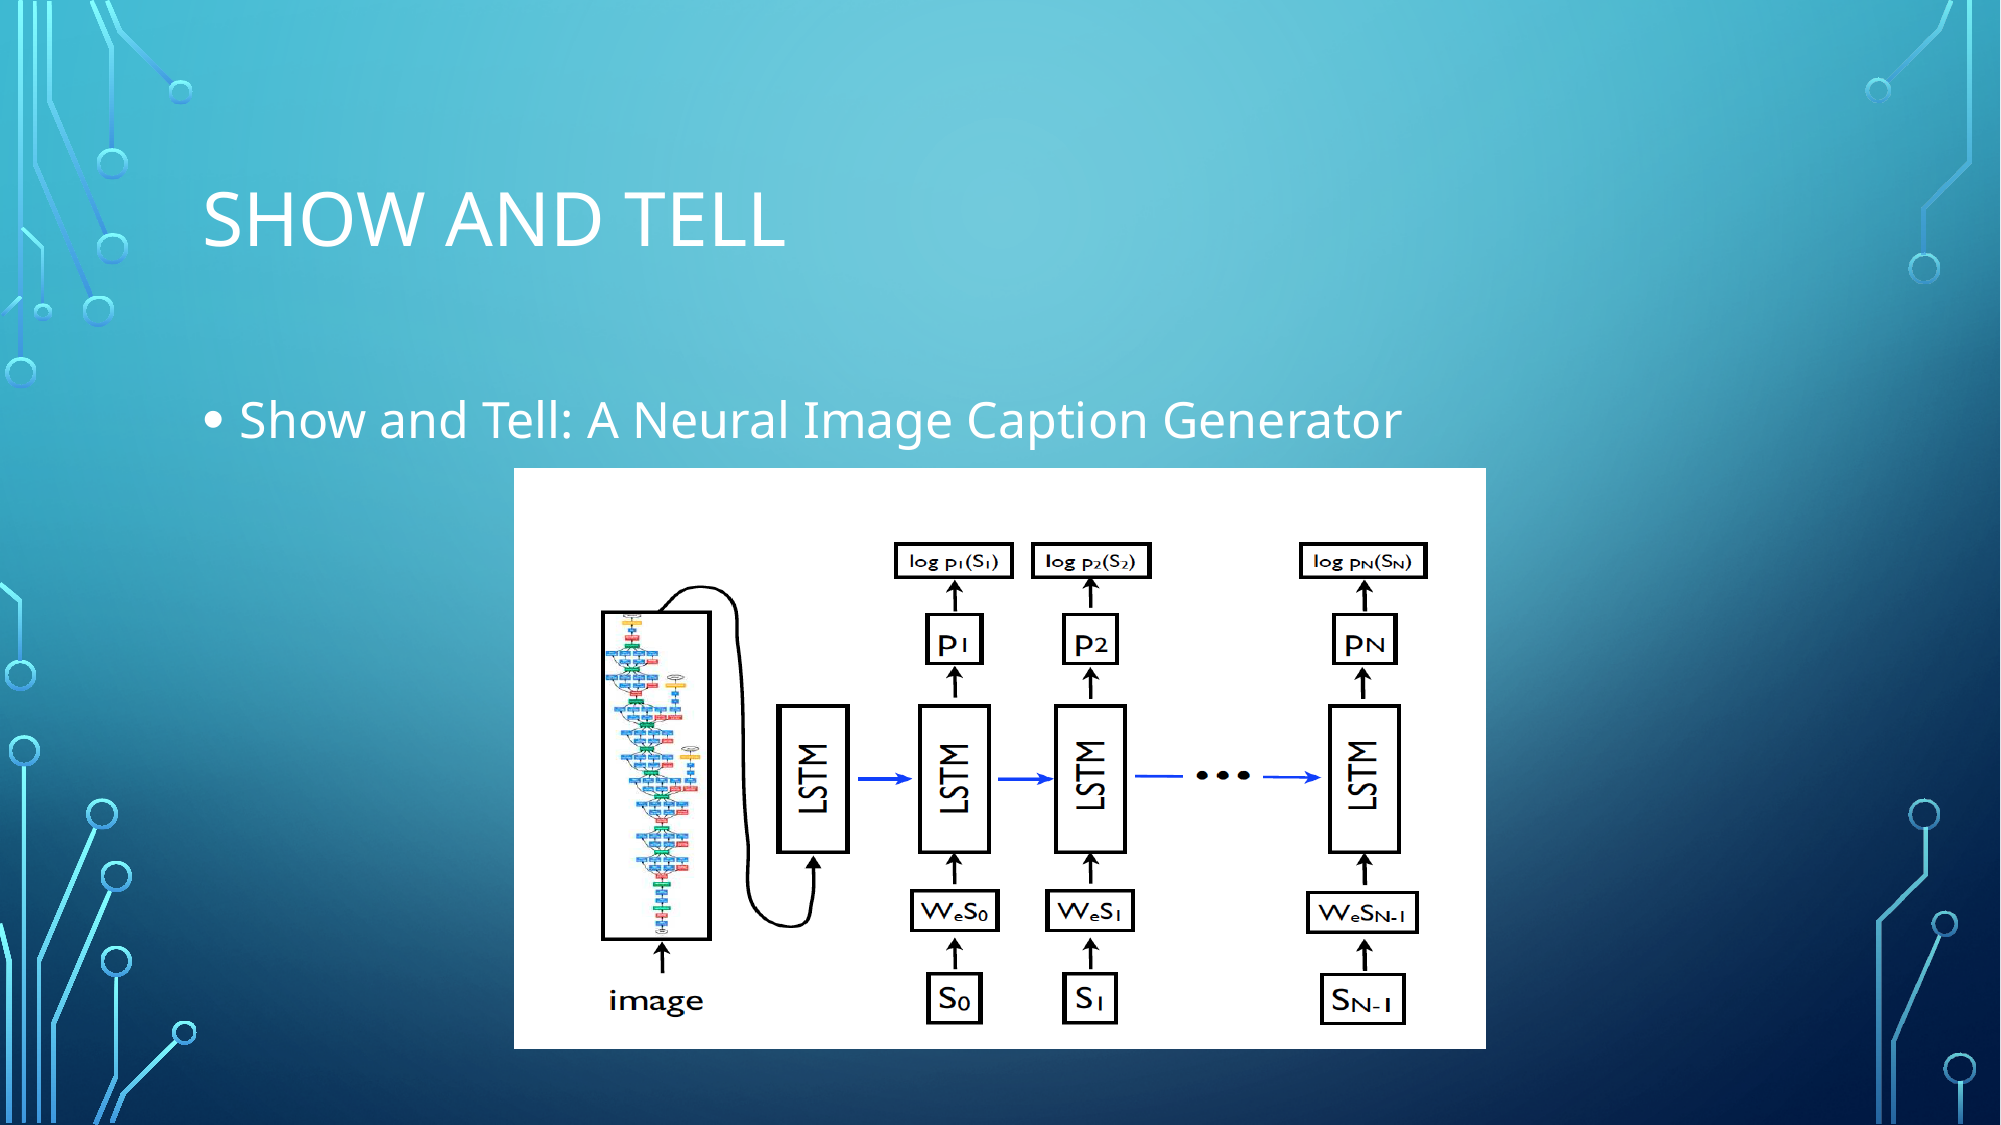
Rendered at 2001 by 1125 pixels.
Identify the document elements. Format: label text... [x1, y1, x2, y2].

title Show and tell [187, 101, 1813, 344]
picture [514, 467, 1486, 1050]
list Show and Tell: A Neural Image Caption Generator [187, 369, 1813, 950]
